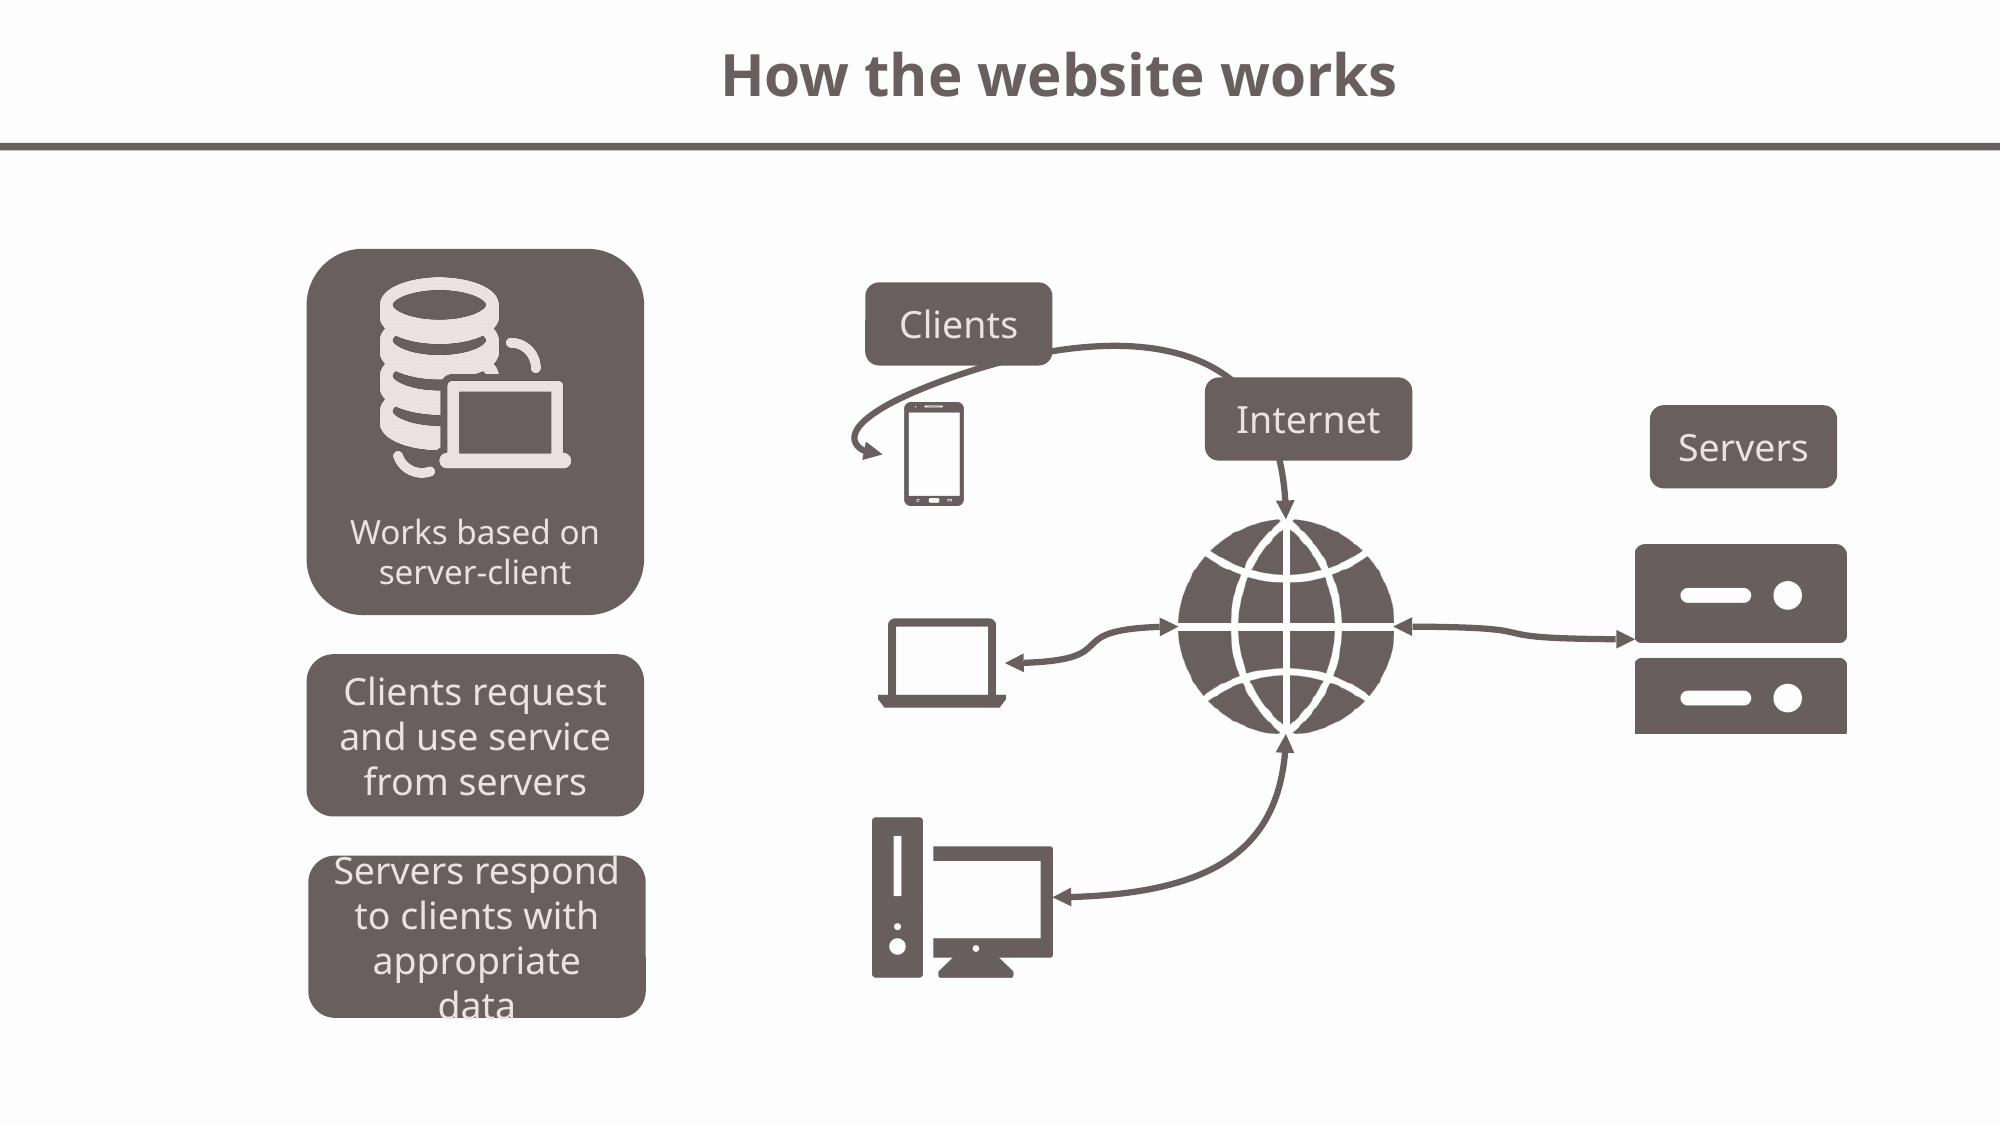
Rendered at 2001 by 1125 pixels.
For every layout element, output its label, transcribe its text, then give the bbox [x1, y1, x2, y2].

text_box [985, 454, 1286, 520]
text_box Servers respond to clients with appropriate data [307, 854, 647, 1019]
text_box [1052, 734, 1286, 898]
text_box How the website works [368, 30, 1750, 116]
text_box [1005, 626, 1179, 664]
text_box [1393, 626, 1636, 640]
text_box [0, 142, 2000, 151]
text_box Works based on server-client [305, 247, 646, 617]
picture [872, 807, 1053, 988]
text_box Clients request and use service from servers [305, 653, 646, 818]
picture [1634, 544, 1870, 734]
picture [1178, 519, 1394, 734]
text_box Servers [1648, 404, 1839, 490]
text_box Clients [864, 281, 1054, 367]
picture [878, 599, 1006, 727]
picture [375, 277, 576, 478]
picture [882, 402, 986, 506]
text_box Internet [1203, 376, 1414, 462]
